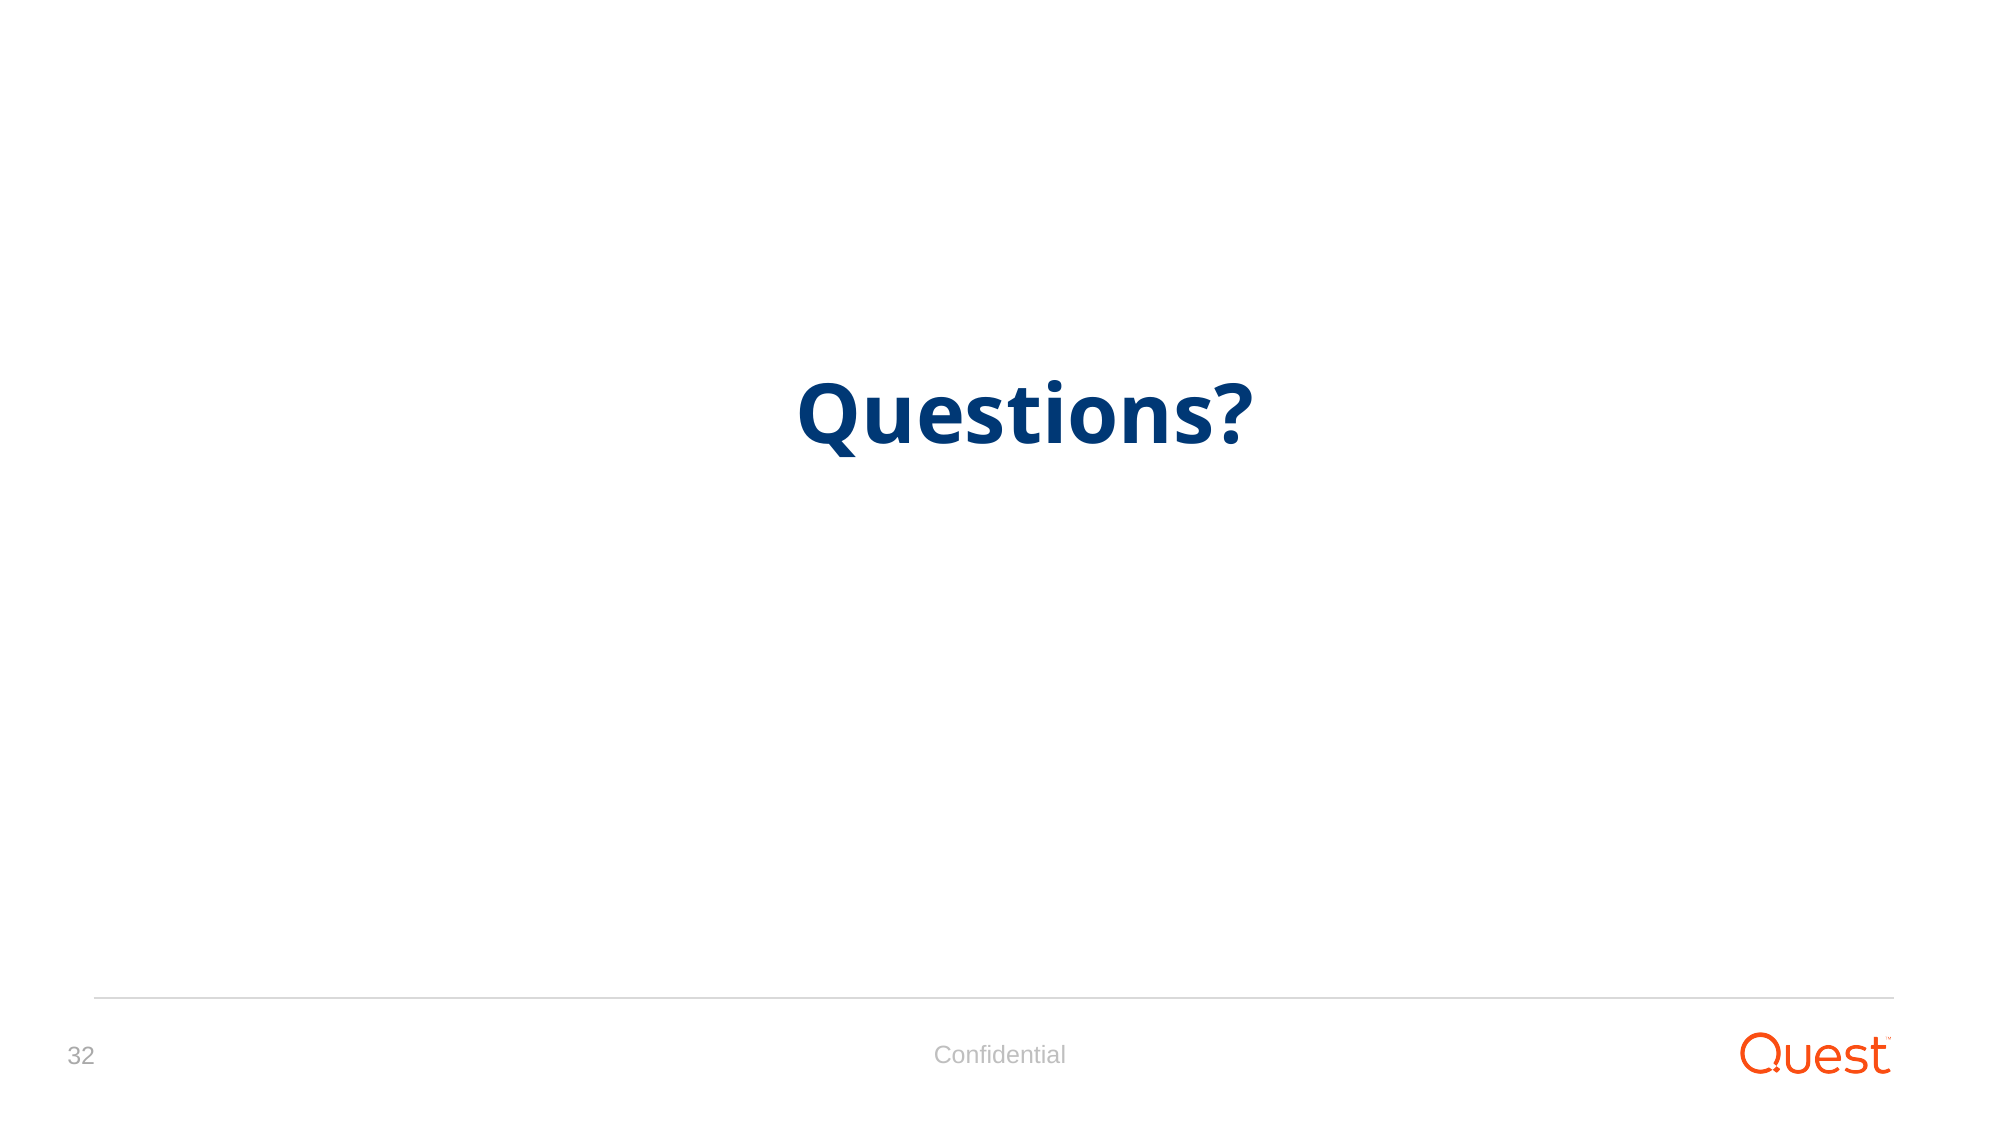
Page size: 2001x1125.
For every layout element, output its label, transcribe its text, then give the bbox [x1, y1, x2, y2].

list Questions? [780, 364, 1272, 488]
picture [1739, 1031, 1892, 1075]
